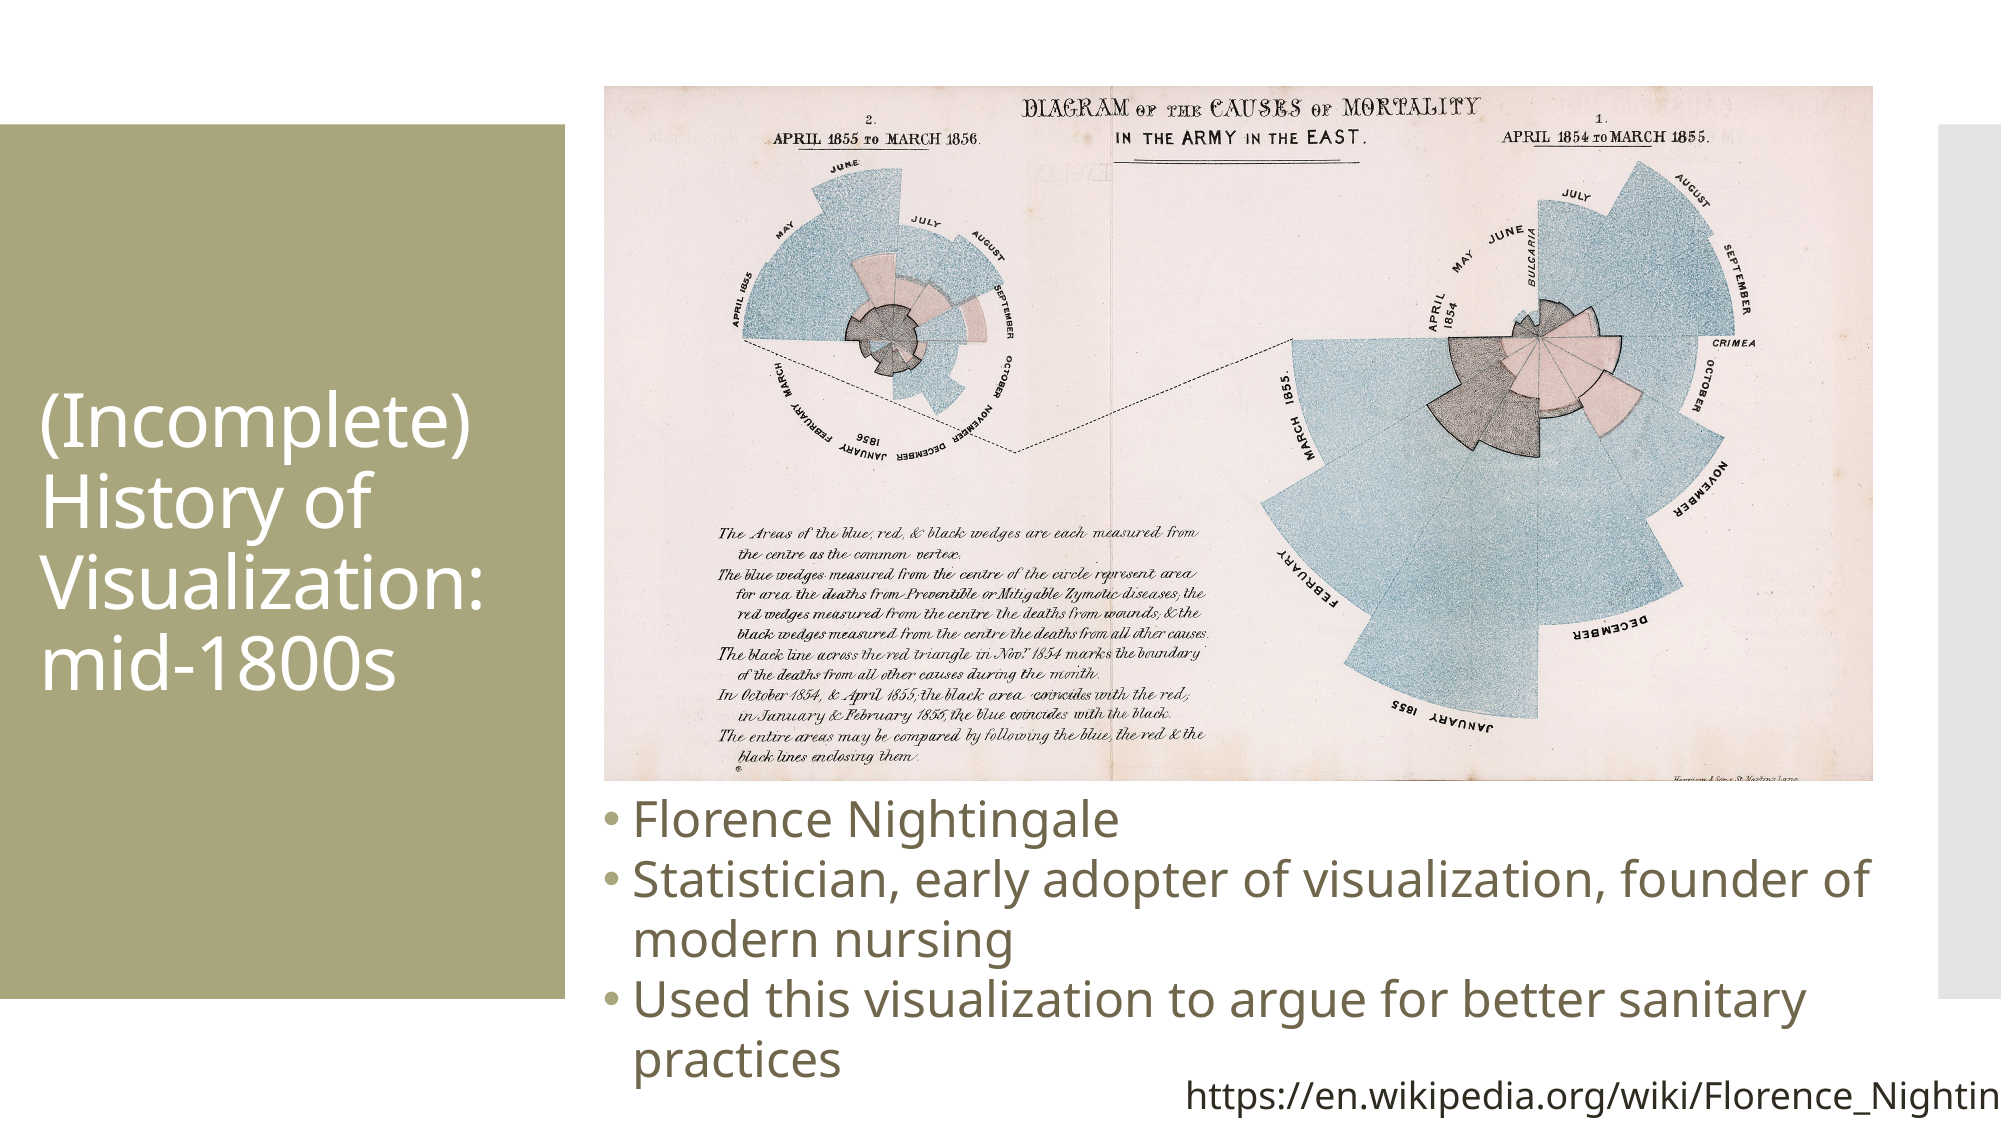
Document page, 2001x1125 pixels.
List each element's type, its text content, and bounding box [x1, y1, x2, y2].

text_box (Incomplete) History of Visualization: mid-1800s [24, 398, 532, 691]
picture [604, 86, 1873, 781]
text_box https://en.wikipedia.org/wiki/Florence_Nightingale [1170, 1064, 2000, 1125]
list Florence Nightingale Statistician, early adopter of visualization, founder of modern nursing Used this visualization to argue for better sanitary practices [588, 780, 2000, 952]
